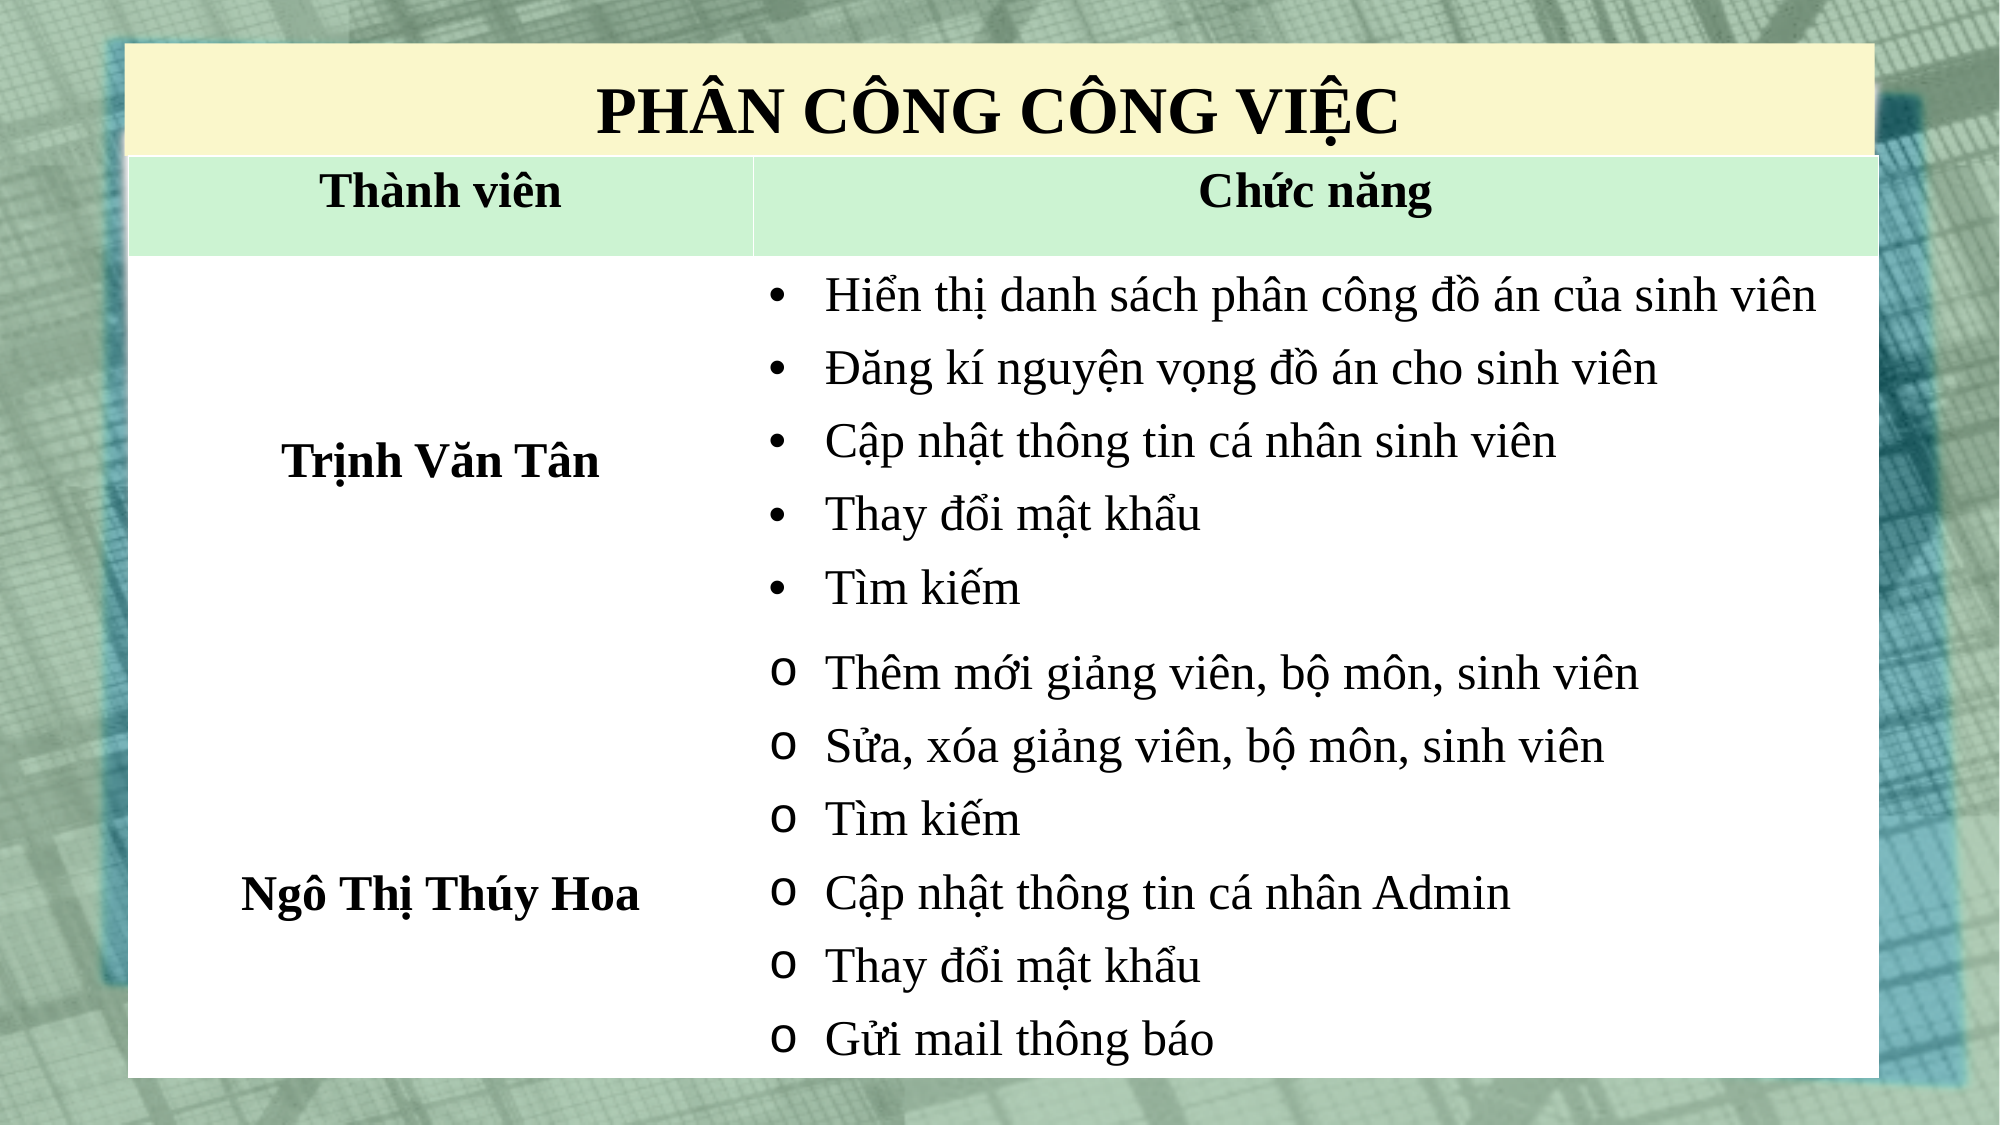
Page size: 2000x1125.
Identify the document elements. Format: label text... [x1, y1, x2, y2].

table_header Thành viên [129, 157, 753, 256]
table_cell Thêm mới giảng viên, bộ môn, sinh viên [754, 638, 1878, 710]
table_cell Hiển thị danh sách phân công đồ án của sinh viên [754, 262, 1878, 331]
table_cell Trịnh Văn Tân [129, 262, 753, 636]
table_cell Thay đổi mật khẩu [754, 931, 1878, 1003]
picture [0, 0, 2000, 1125]
table_cell Thay đổi mật khẩu [754, 480, 1878, 551]
table_cell Cập nhật thông tin cá nhân sinh viên [754, 406, 1878, 478]
table_header Chức năng [754, 157, 1878, 256]
table_cell Gửi mail thông báo [754, 1004, 1878, 1076]
table_cell Cập nhật thông tin cá nhân Admin [754, 858, 1878, 929]
table_cell Tìm kiếm [754, 553, 1878, 636]
table_cell Sửa, xóa giảng viên, bộ môn, sinh viên [754, 711, 1878, 783]
table_cell Tìm kiếm [754, 785, 1878, 856]
table_cell Đăng kí nguyện vọng đồ án cho sinh viên [754, 333, 1878, 405]
table_cell Ngô Thị Thúy Hoa [129, 638, 753, 1076]
title PHÂN CÔNG CÔNG VIỆC [124, 43, 1875, 156]
